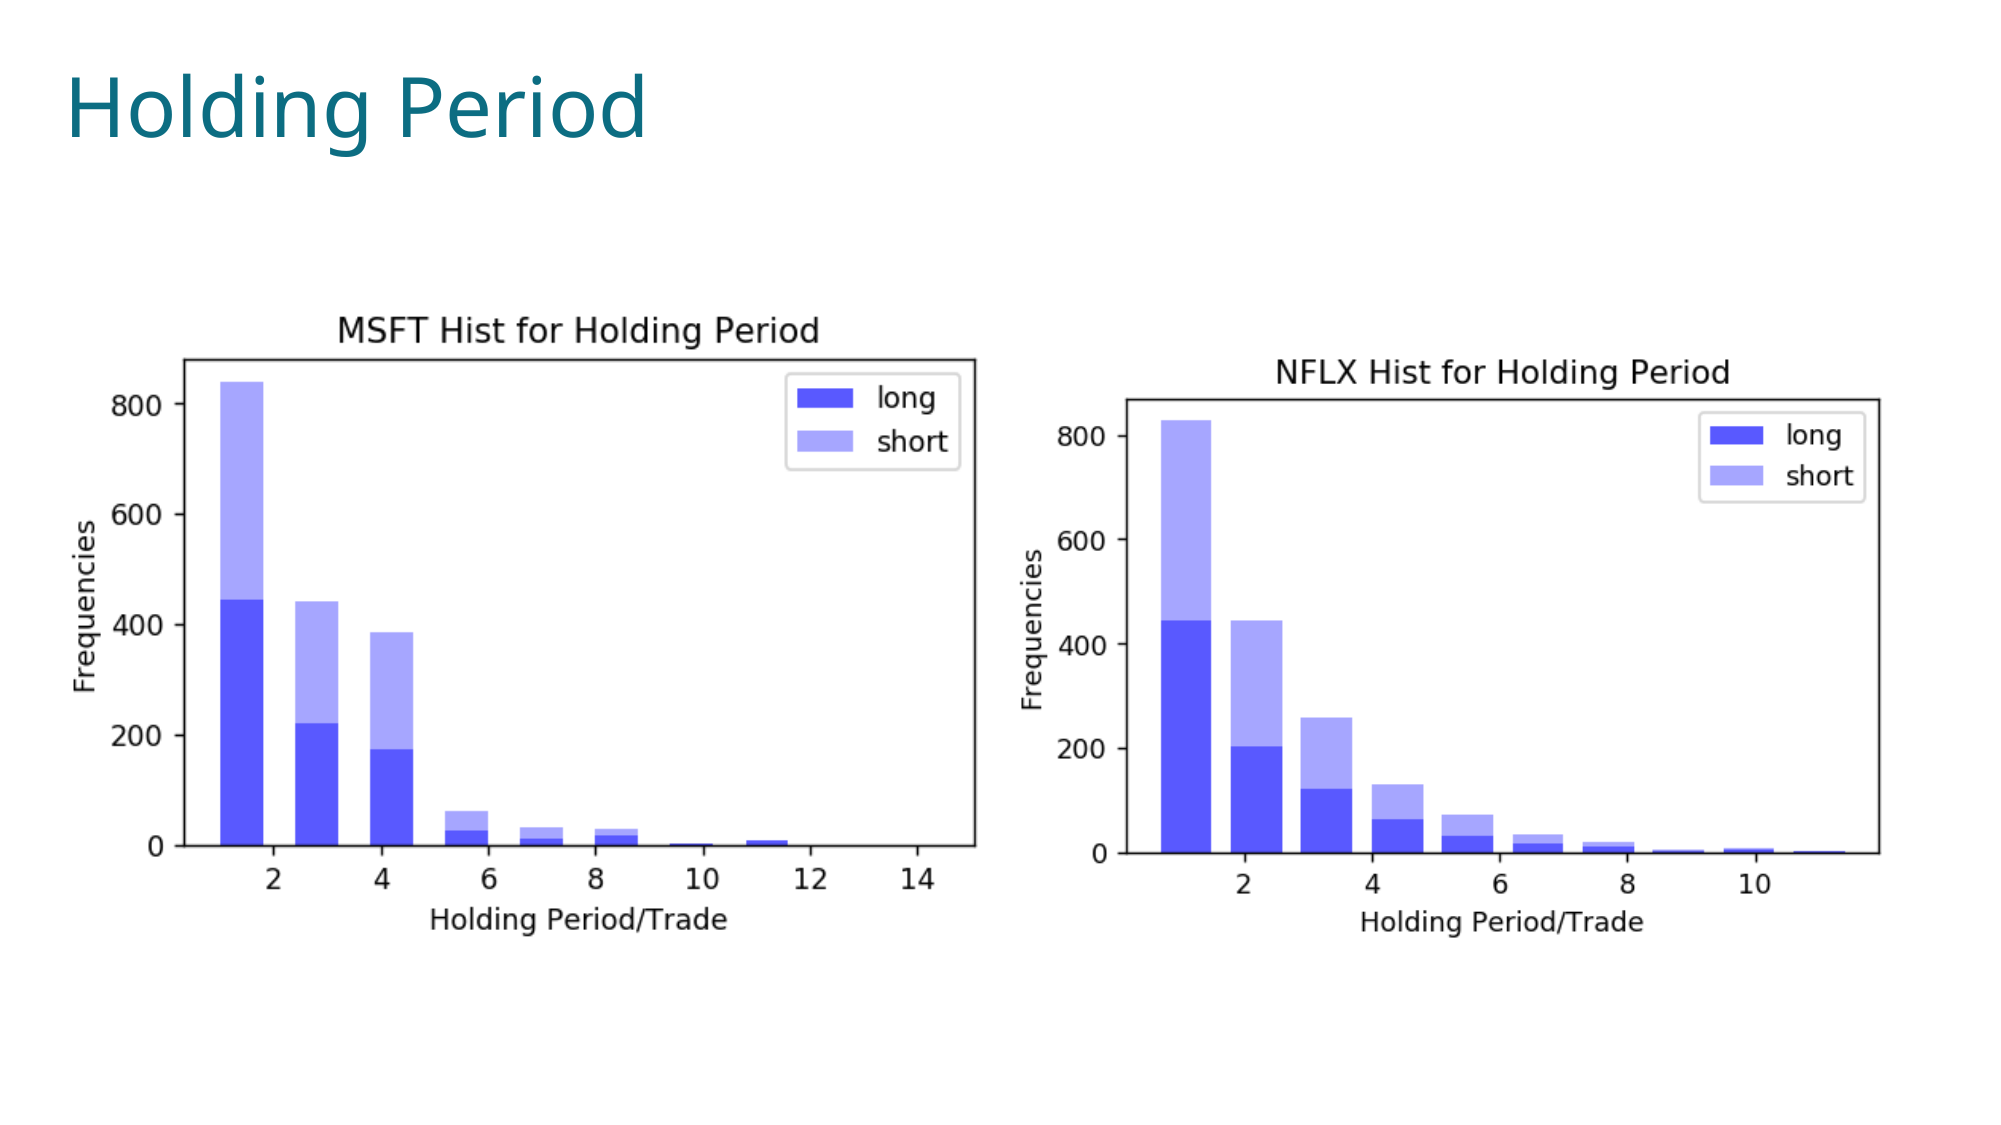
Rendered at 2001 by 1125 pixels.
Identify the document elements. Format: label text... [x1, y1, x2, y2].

picture [49, 296, 1903, 956]
text_box Holding Period [49, 58, 1940, 163]
